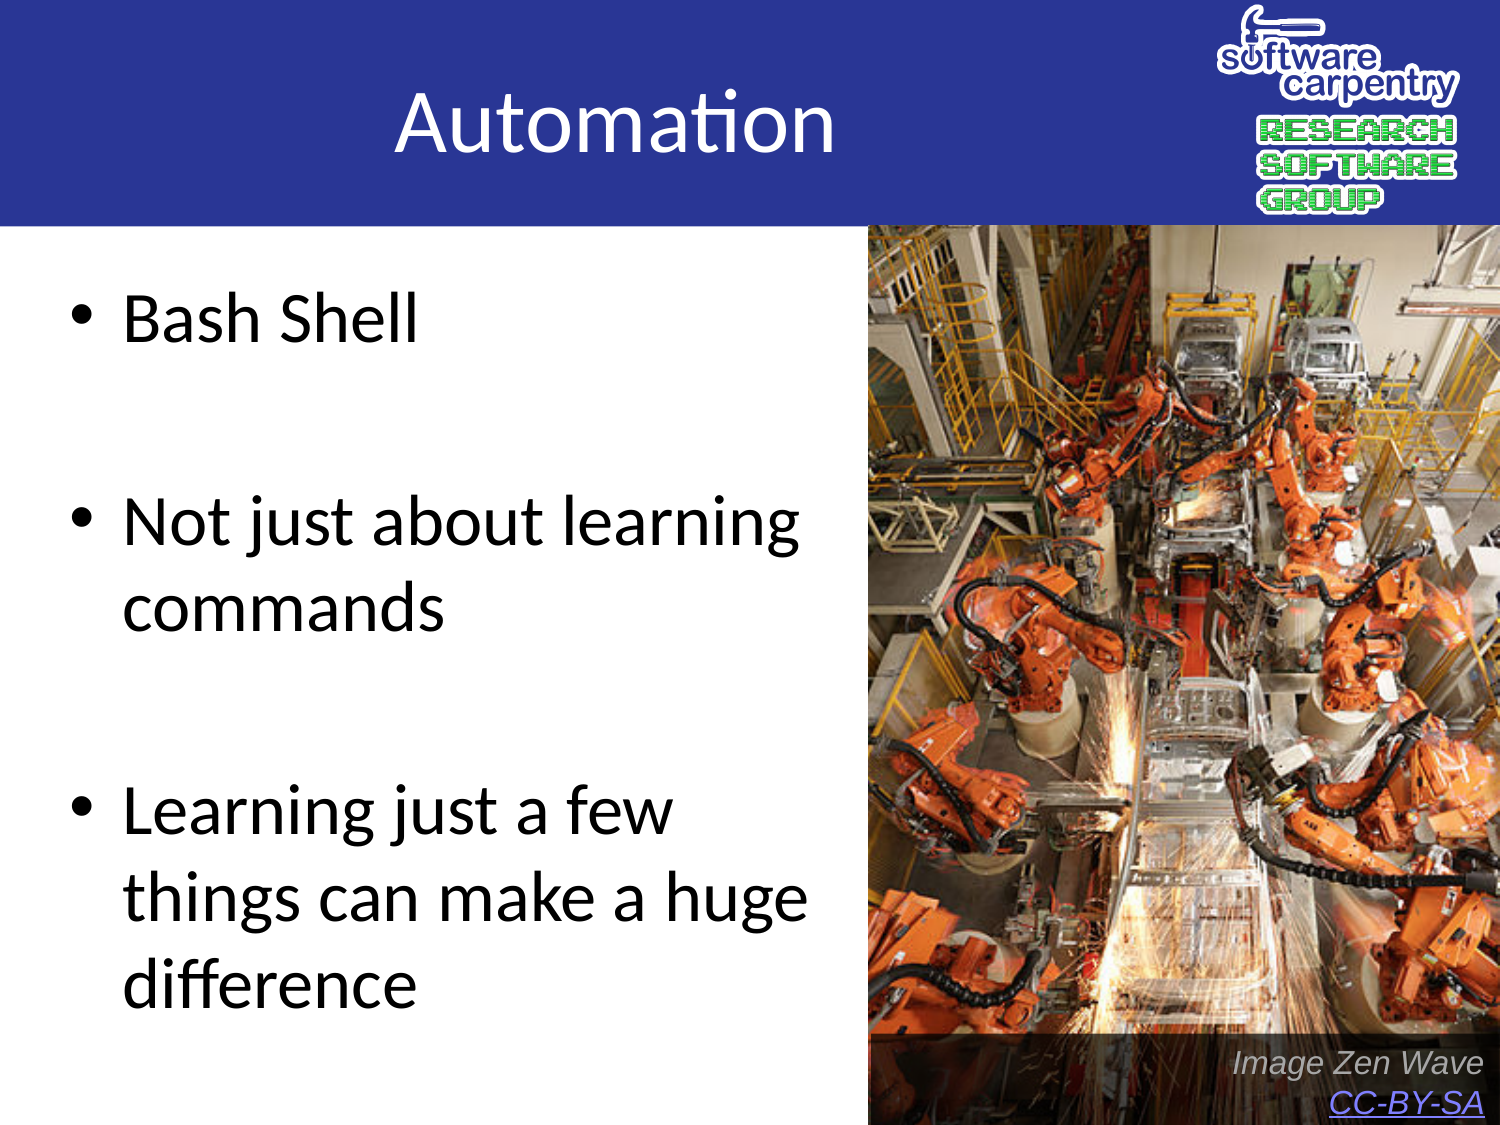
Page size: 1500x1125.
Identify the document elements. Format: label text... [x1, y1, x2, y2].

picture [868, 113, 1500, 1125]
picture [1216, 3, 1461, 108]
title Automation [51, 21, 1182, 210]
list Bash Shell Not just about learning commands Learning just a few things can make a huge difference [54, 262, 839, 1035]
